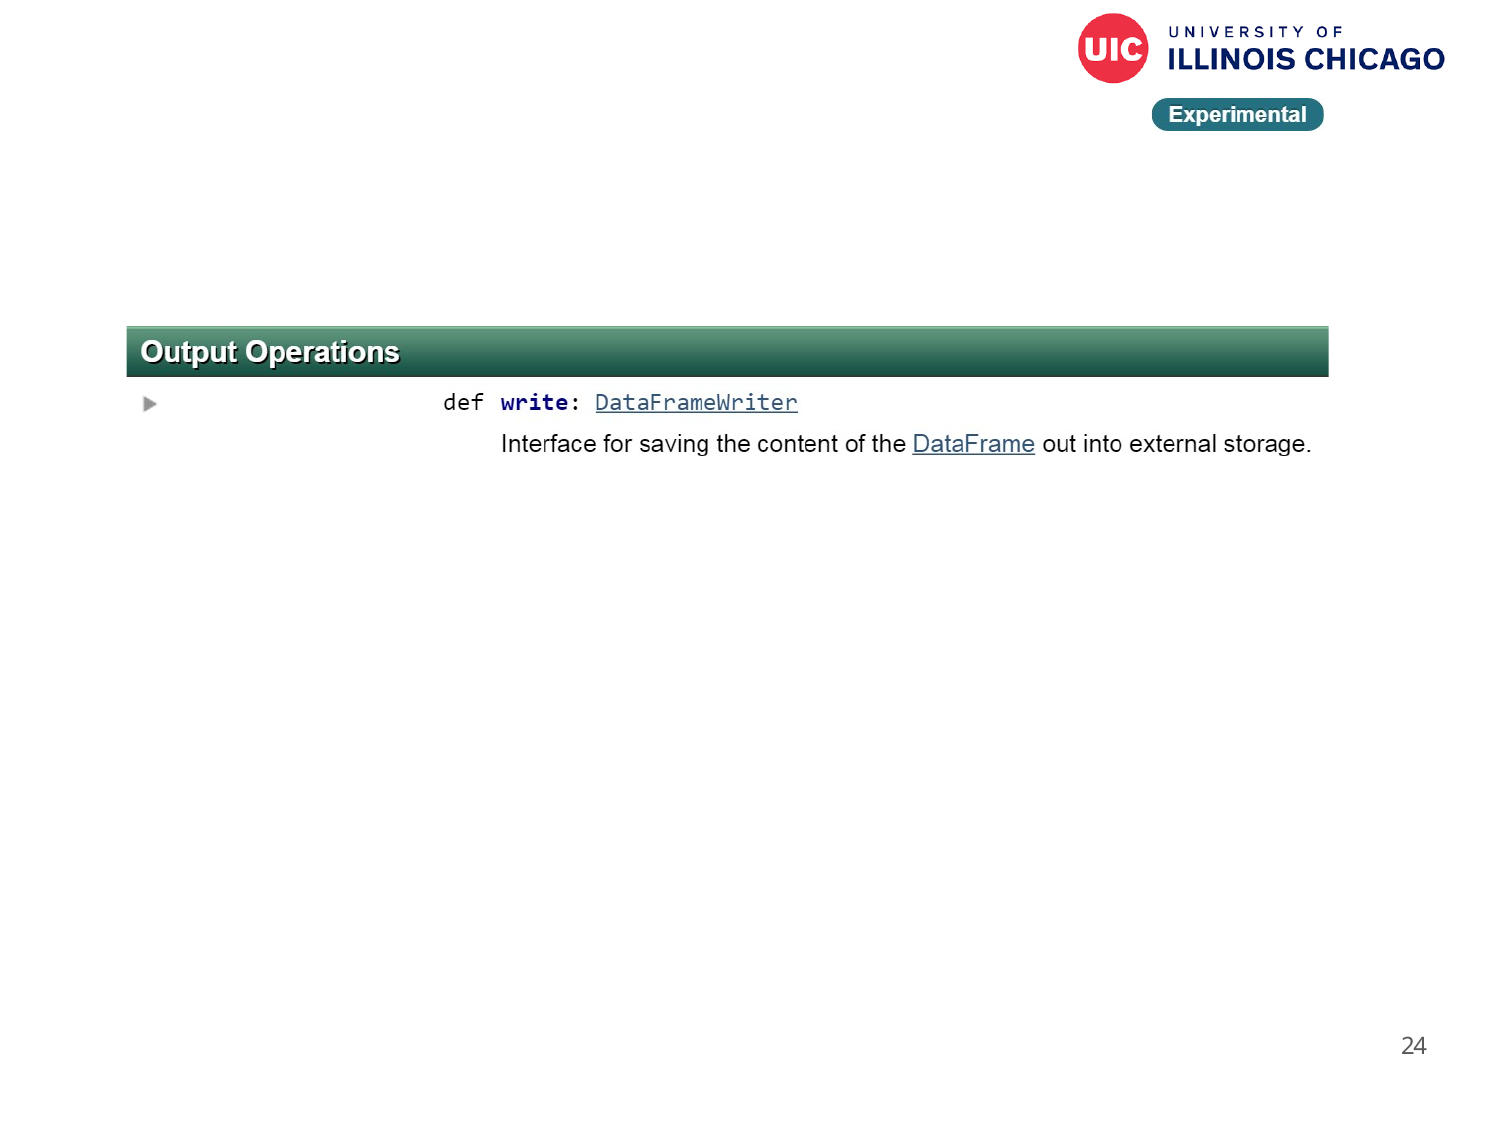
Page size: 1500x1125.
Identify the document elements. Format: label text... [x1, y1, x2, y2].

picture [1076, 11, 1448, 86]
text_box 24 [1397, 1029, 1428, 1063]
text_box [1151, 98, 1324, 131]
text_box [126, 326, 1329, 456]
